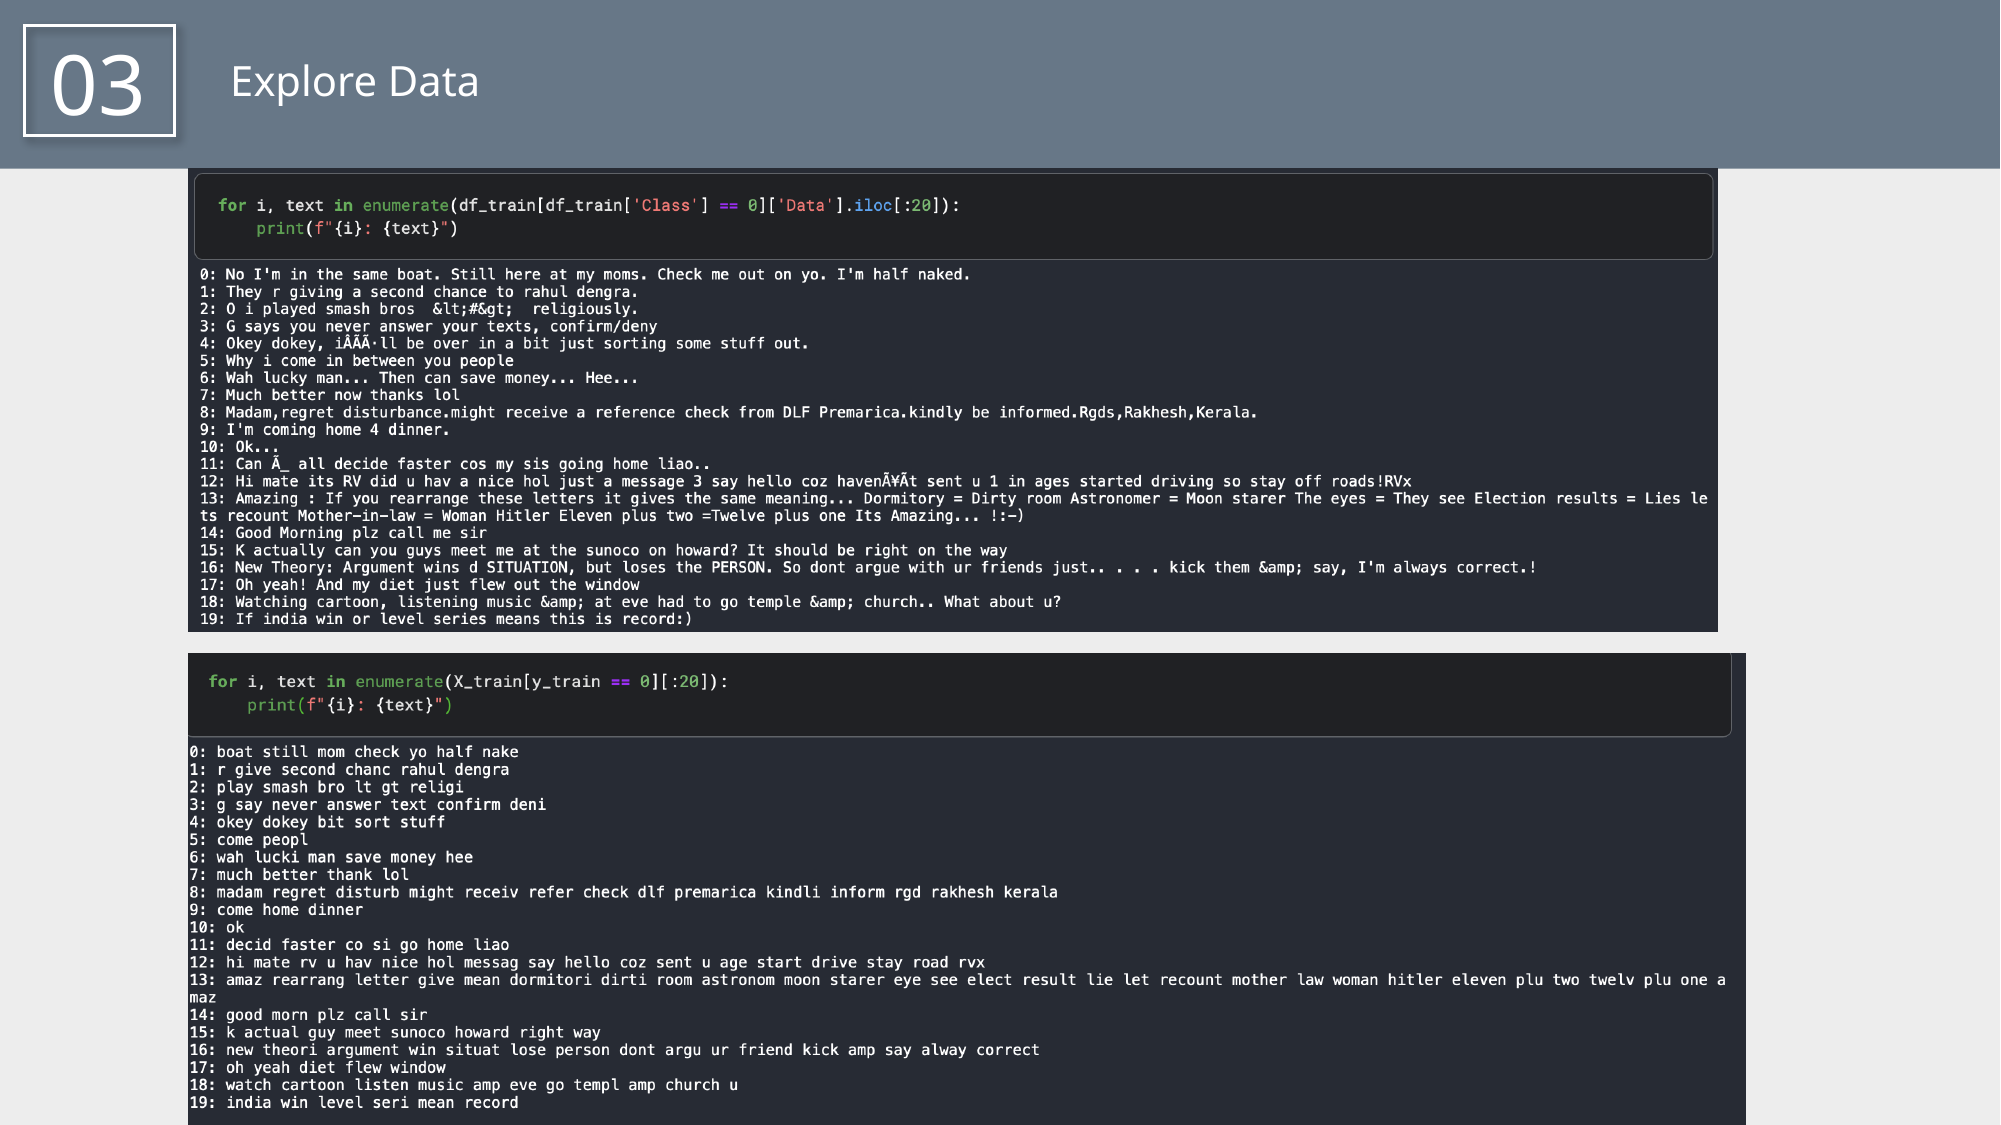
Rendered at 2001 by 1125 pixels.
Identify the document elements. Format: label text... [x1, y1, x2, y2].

text_box [0, 0, 2000, 170]
text_box 03 [36, 25, 161, 140]
text_box [23, 24, 176, 137]
text_box Explore Data [215, 47, 1193, 113]
picture [188, 653, 1746, 1125]
picture [188, 168, 1718, 632]
